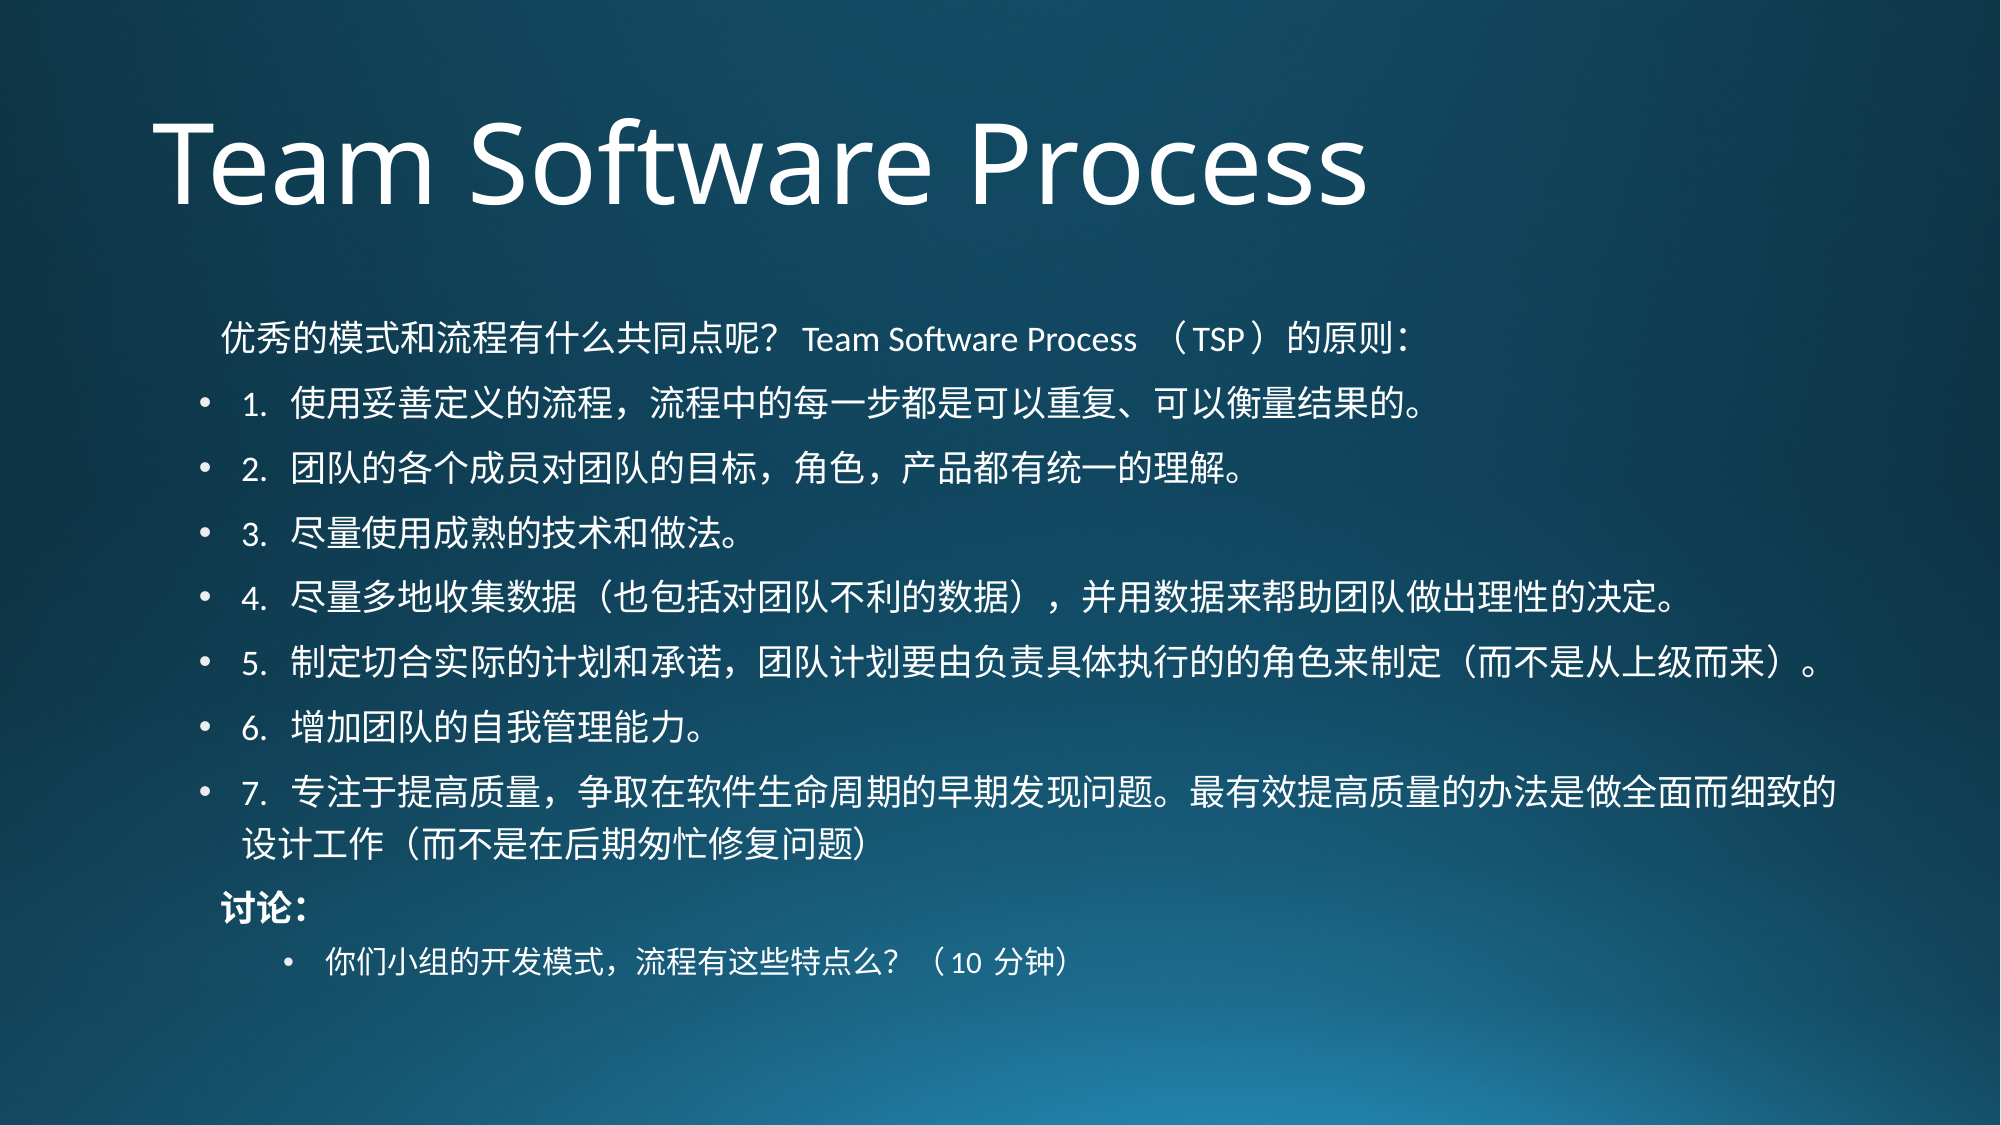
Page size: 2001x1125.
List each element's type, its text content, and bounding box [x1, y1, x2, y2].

picture [0, 0, 2001, 1125]
title Team Software Process [137, 59, 1863, 278]
list 优秀的模式和流程有什么共同点呢？Team Software Process （TSP）的原则： 1. 使用妥善定义的流程，流程中的每一步都是可以重复、可以衡量结果的。 2. 团队的各个成员对团队的目标，角色，产品都有统一的理解。 3. 尽量使用成熟的技术和做法。 4. 尽量多地收集数据（也包括对团队不利的数据），并用数据来帮助团队做出理性的决定。 5. 制定切合实际的计划和承诺，团队计划要由负责具体执行的的角色来制定（而不是从上级而来）。 6. 增加团队的自我管理能力。 7. 专注于提高质量，争取在软件生命周期的早期发现问题。最有效提高质量的办法是做全面而细致的设计工作（而不是在后期匆忙修复问题） 讨论： 你们小组的开发模式，流程有这些特点么？（10 分钟） [183, 299, 1863, 1014]
